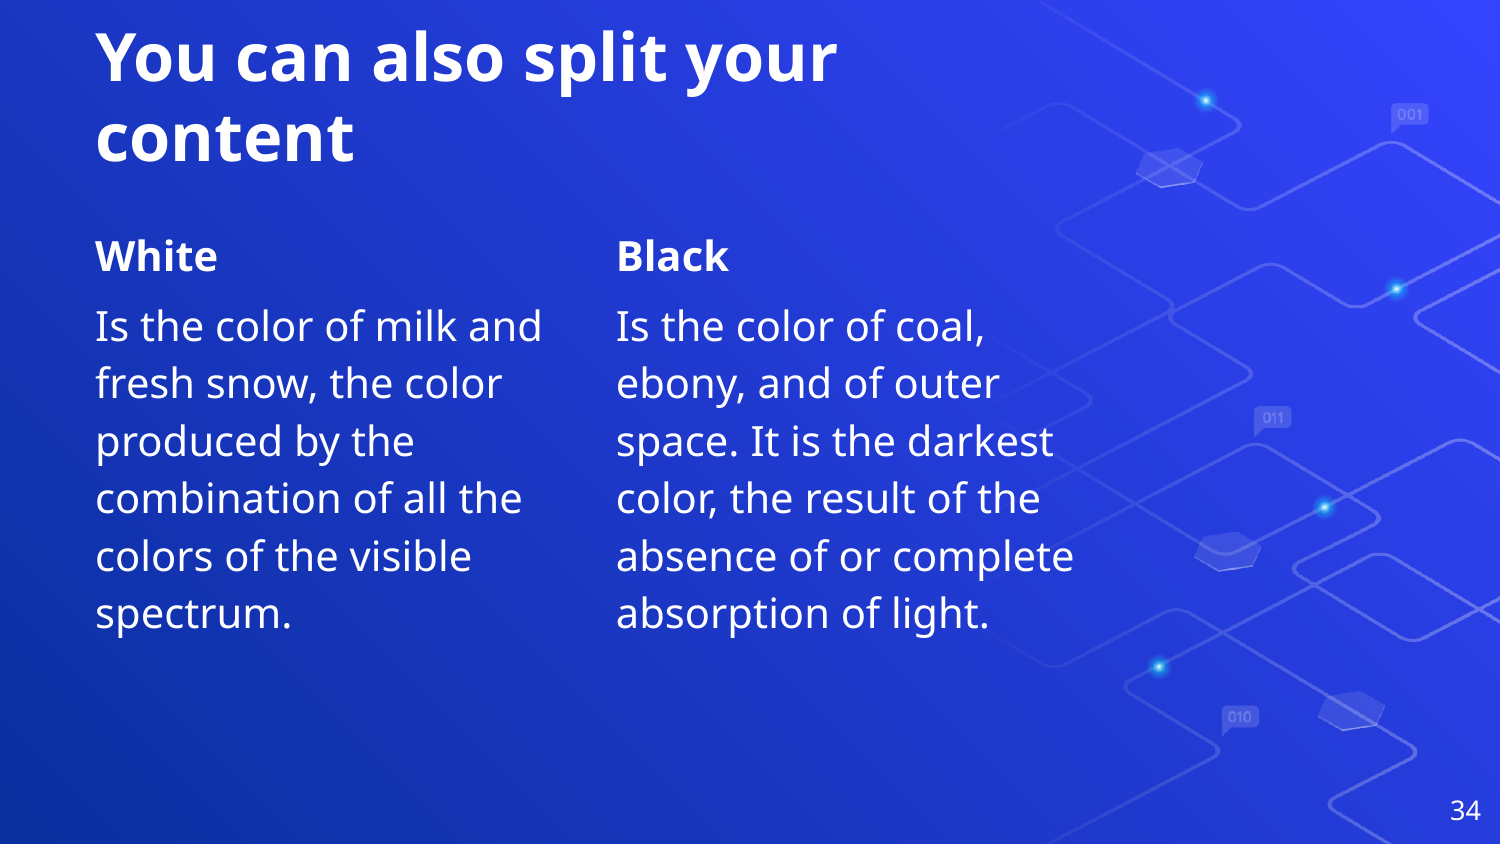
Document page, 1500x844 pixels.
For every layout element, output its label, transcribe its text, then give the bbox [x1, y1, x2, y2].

list Black Is the color of coal, ebony, and of outer space. It is the darkest color, the result of the absence of or complete absorption of light. [615, 221, 1082, 740]
picture [0, 0, 1500, 844]
slide_number ‹#› [1391, 779, 1482, 844]
title You can also split your content [95, 33, 1096, 175]
list White Is the color of milk and fresh snow, the color produced by the combination of all the colors of the visible spectrum. [95, 221, 562, 740]
